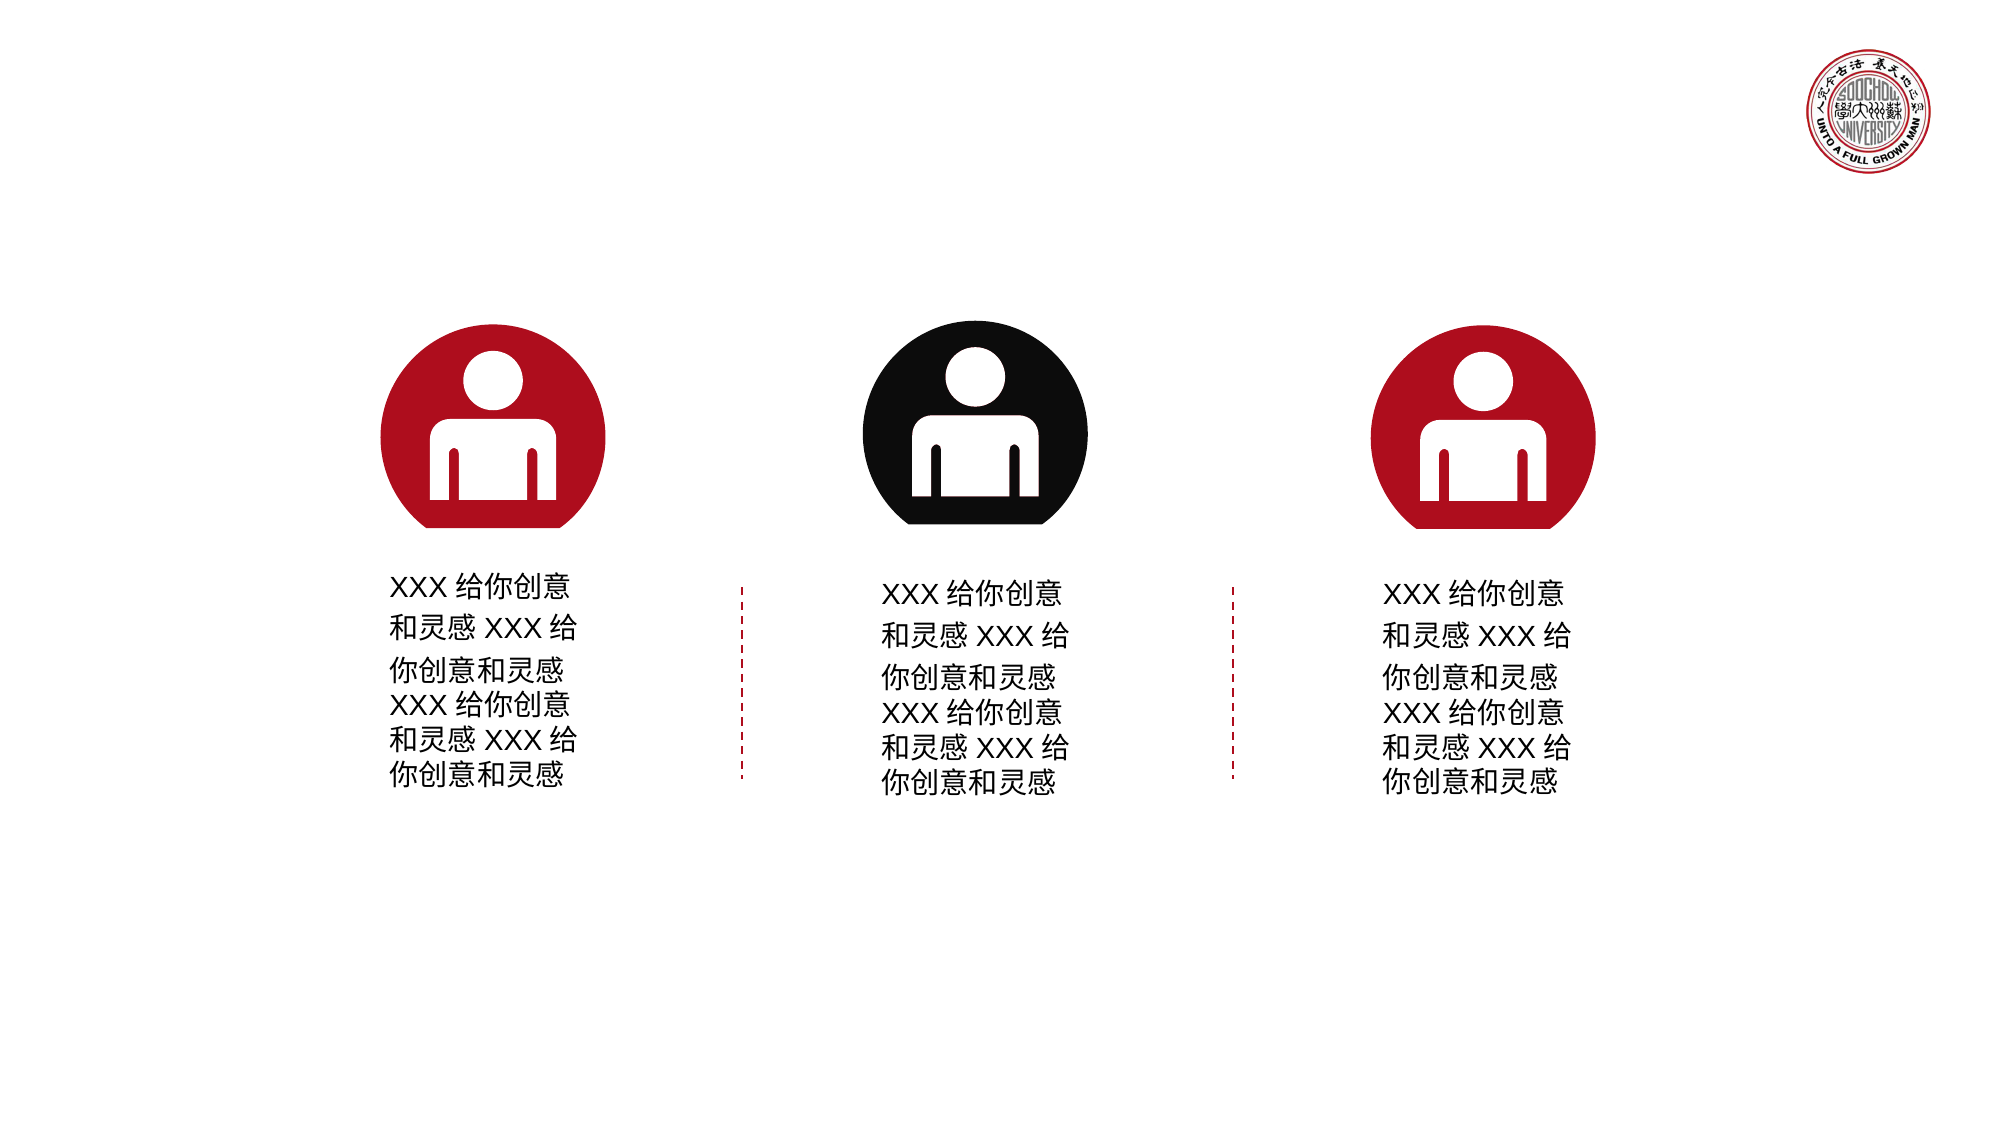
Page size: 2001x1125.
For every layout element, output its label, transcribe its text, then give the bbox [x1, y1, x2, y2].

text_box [1370, 325, 1596, 529]
picture [1806, 49, 1931, 174]
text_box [862, 320, 1088, 525]
text_box XXX给你创意和灵感XXX给你创意和灵感 XXX给你创意和灵感XXX给你创意和灵感 [374, 553, 605, 829]
text_box XXX给你创意和灵感XXX给你创意和灵感 XXX给你创意和灵感XXX给你创意和灵感 [1368, 560, 1599, 837]
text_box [380, 324, 606, 529]
text_box XXX给你创意和灵感XXX给你创意和灵感 XXX给你创意和灵感XXX给你创意和灵感 [866, 561, 1097, 837]
